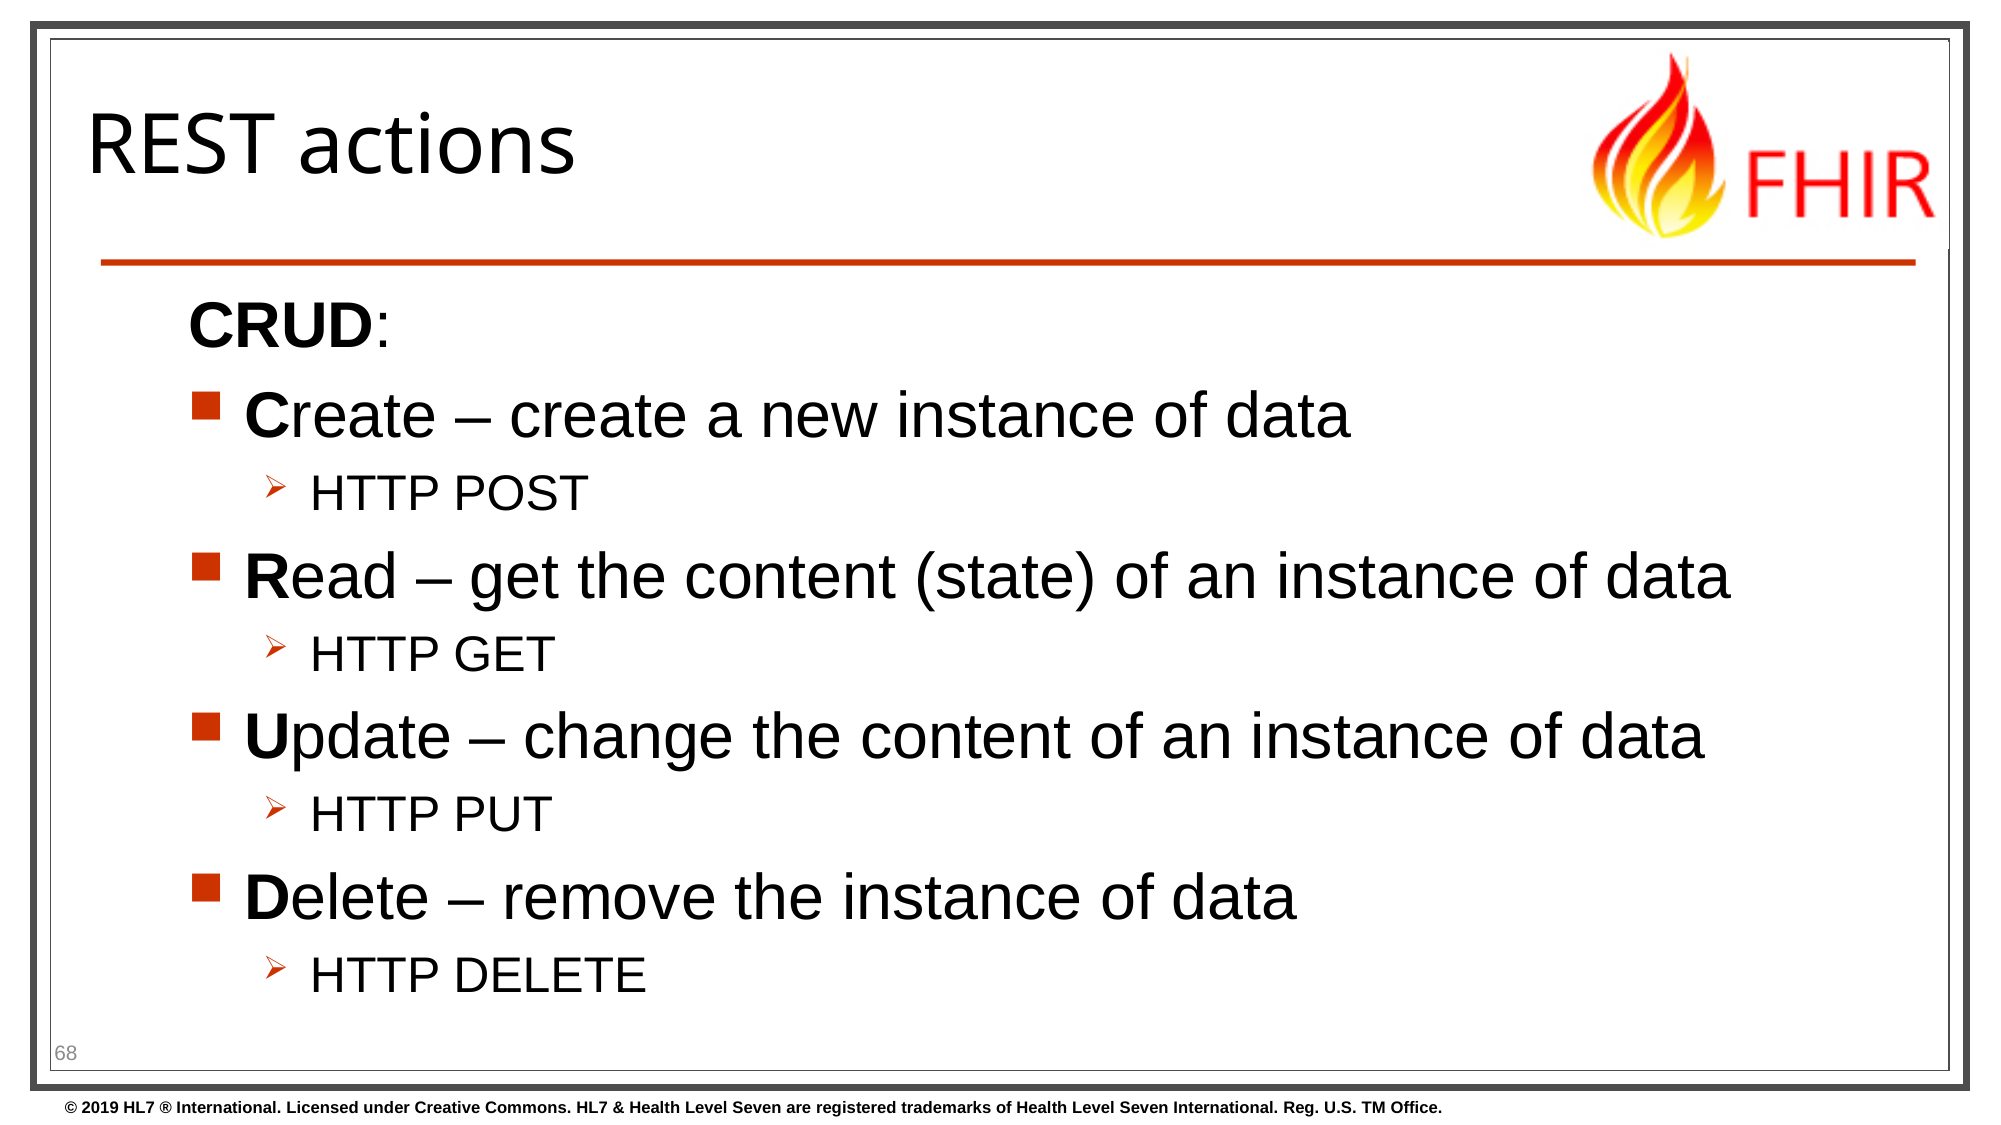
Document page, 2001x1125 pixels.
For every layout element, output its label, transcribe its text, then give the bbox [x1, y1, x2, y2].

title REST actions [70, 54, 1504, 244]
list CRUD: Create – create a new instance of data HTTP POST Read – get the content (state) of an instance of data HTTP GET Update – change the content of an instance of data HTTP PUT Delete – remove the instance of data HTTP DELETE [173, 275, 1851, 1039]
slide_number 68 [39, 1034, 197, 1071]
picture [1578, 42, 1949, 249]
